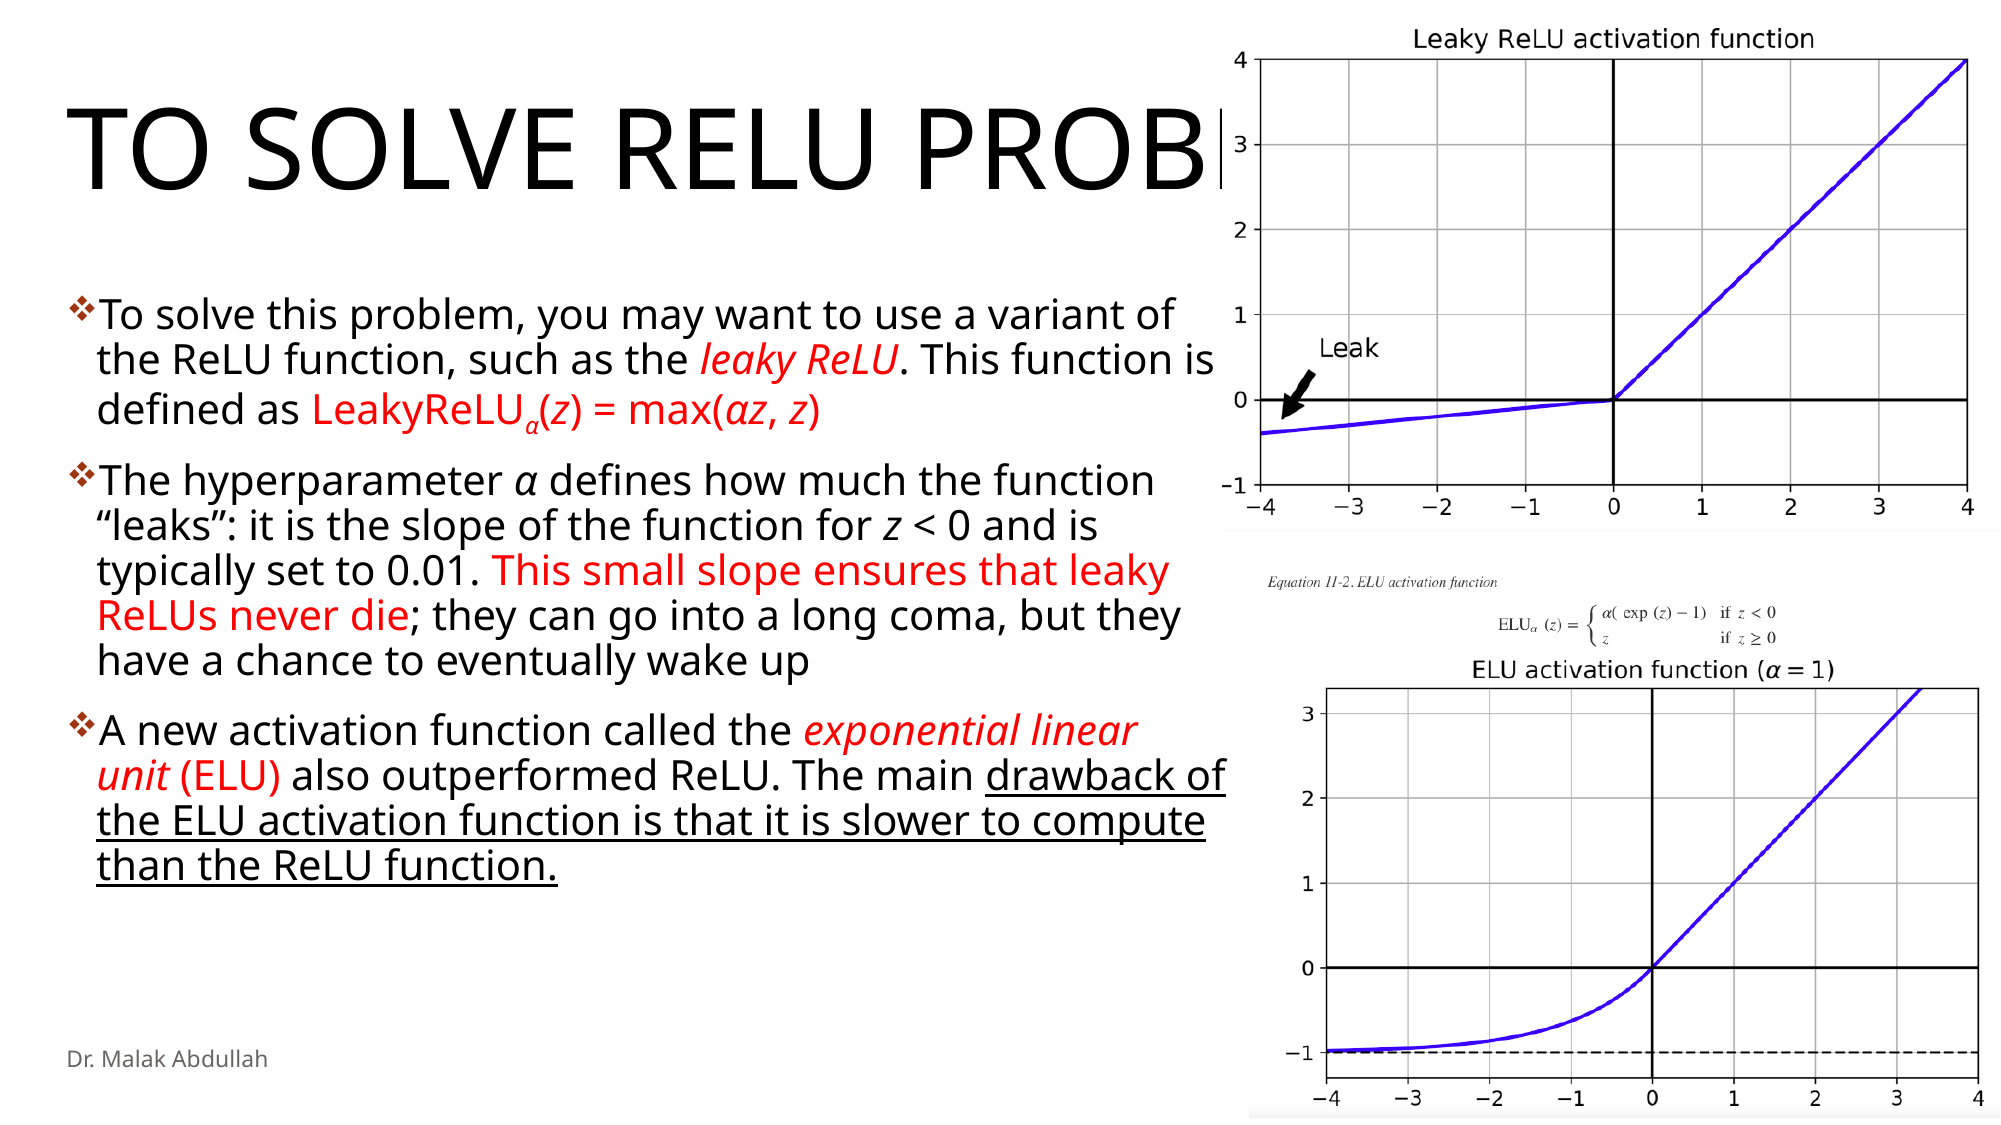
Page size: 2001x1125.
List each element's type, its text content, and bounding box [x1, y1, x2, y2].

picture [1249, 565, 2000, 1118]
footer Dr. Malak Abdullah [51, 1028, 1217, 1089]
title To solve ReLU problem [51, 49, 1222, 258]
list To solve this problem, you may want to use a variant of the ReLU function, such as the leaky ReLU. This function is defined as LeakyReLUα(z) = max(αz, z) The hyperparameter α defines how much the function “leaks”: it is the slope of the function for z < 0 and is typically set to 0.01. This small slope ensures that leaky ReLUs never die; they can go into a long coma, but they have a chance to eventually wake up A new activation function called the exponential linear unit (ELU) also outperformed ReLU. The main drawback of the ELU activation function is that it is slower to compute than the ReLU function. [51, 285, 1250, 1013]
picture [1222, 7, 2000, 532]
